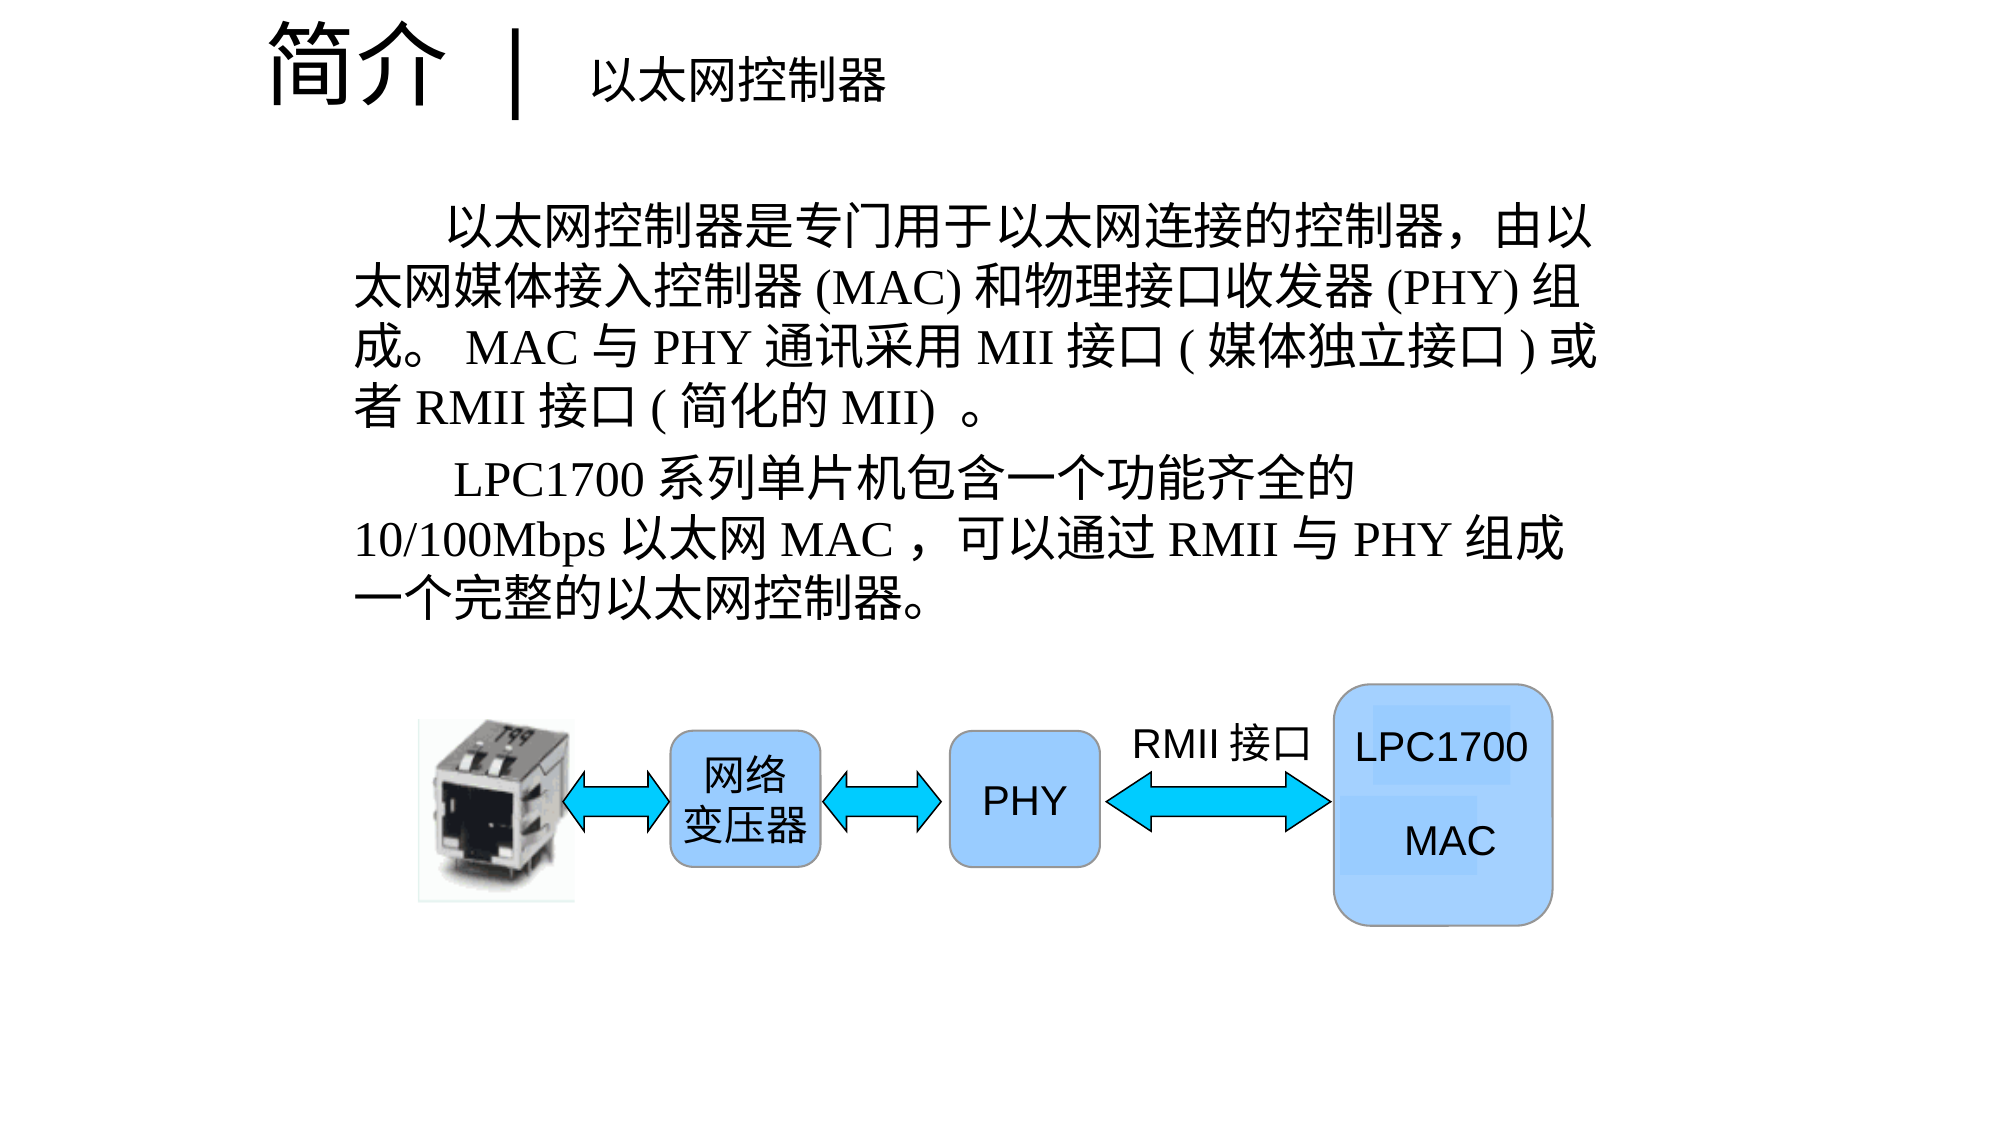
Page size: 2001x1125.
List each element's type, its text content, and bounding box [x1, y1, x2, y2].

text_box 以太网控制器是专门用于以太网连接的控制器，由以太网媒体接入控制器(MAC)和物理接口收发器(PHY)组成。MAC与PHY通讯采用MII接口(媒体独立接口)或者RMII接口(简化的MII) 。 LPC1700系列单片机包含一个功能齐全的10/100Mbps以太网MAC，可以通过RMII与PHY组成一个完整的以太网控制器。 [338, 186, 1626, 634]
title 简介 | 以太网控制器 [249, 0, 1600, 138]
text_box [417, 684, 1553, 926]
